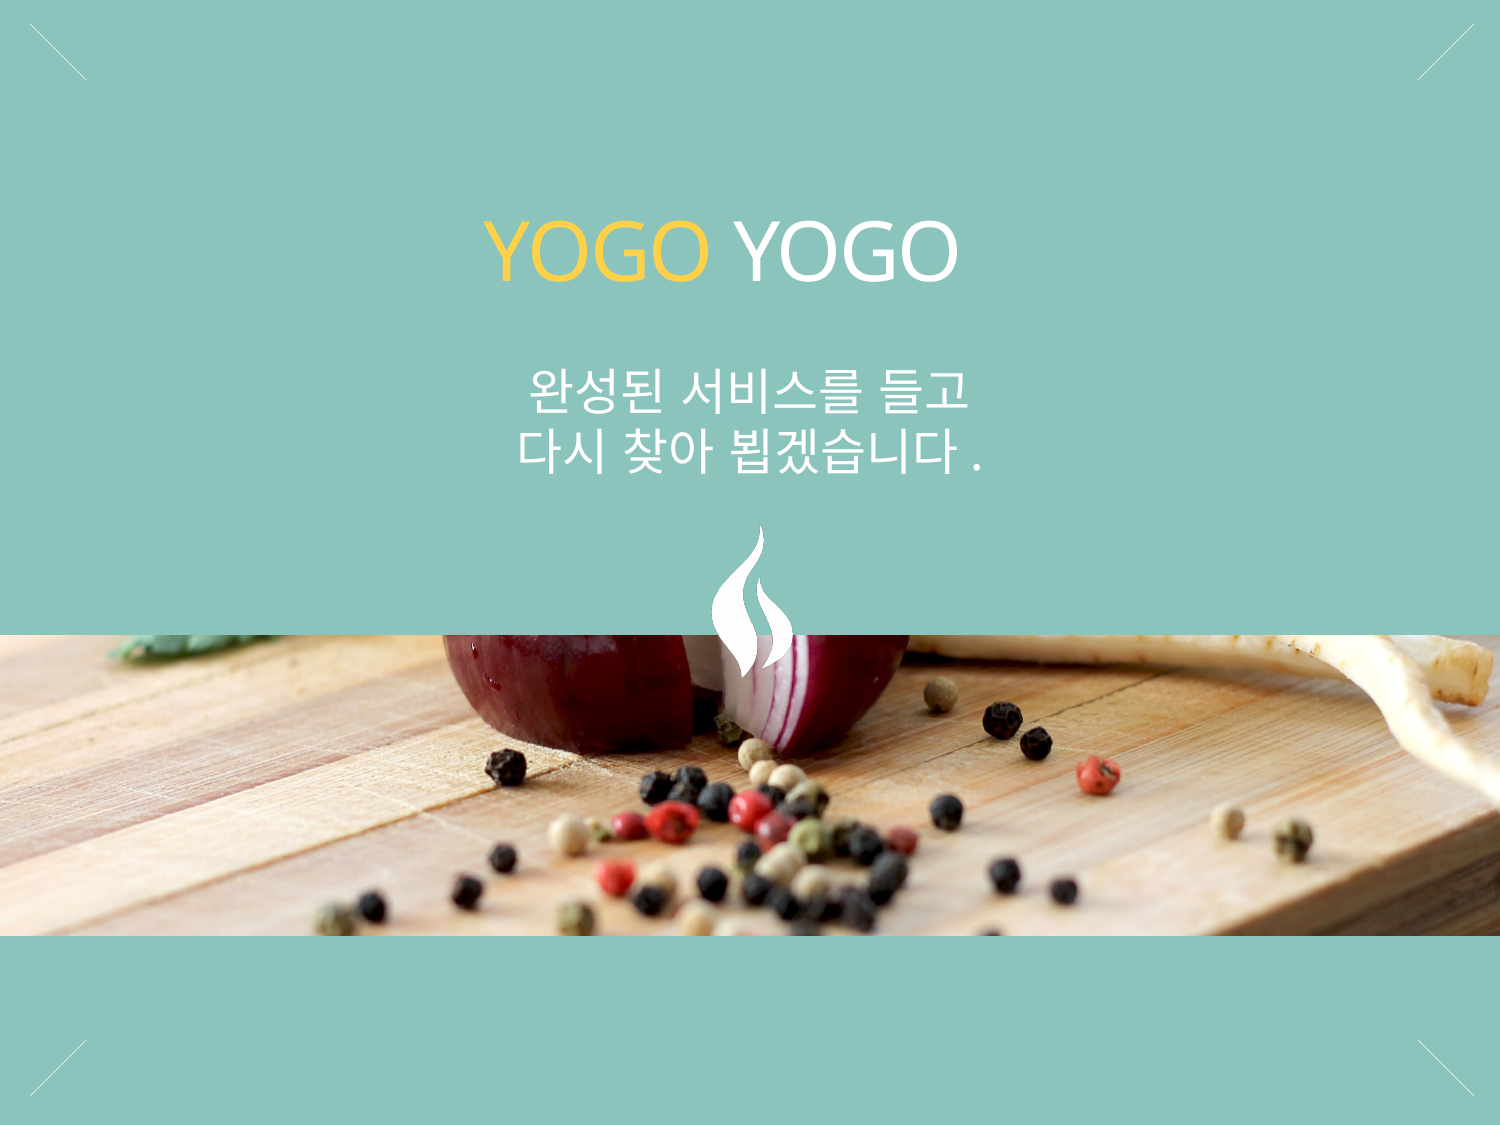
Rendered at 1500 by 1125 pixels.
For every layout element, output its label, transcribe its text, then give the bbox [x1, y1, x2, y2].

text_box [30, 1039, 1474, 1096]
picture [0, 511, 1500, 936]
text_box YOGO YOGO [468, 190, 1031, 306]
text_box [30, 24, 1474, 80]
text_box 완성된 서비스를 들고 다시 찾아 뵙겠습니다. [180, 352, 1320, 488]
